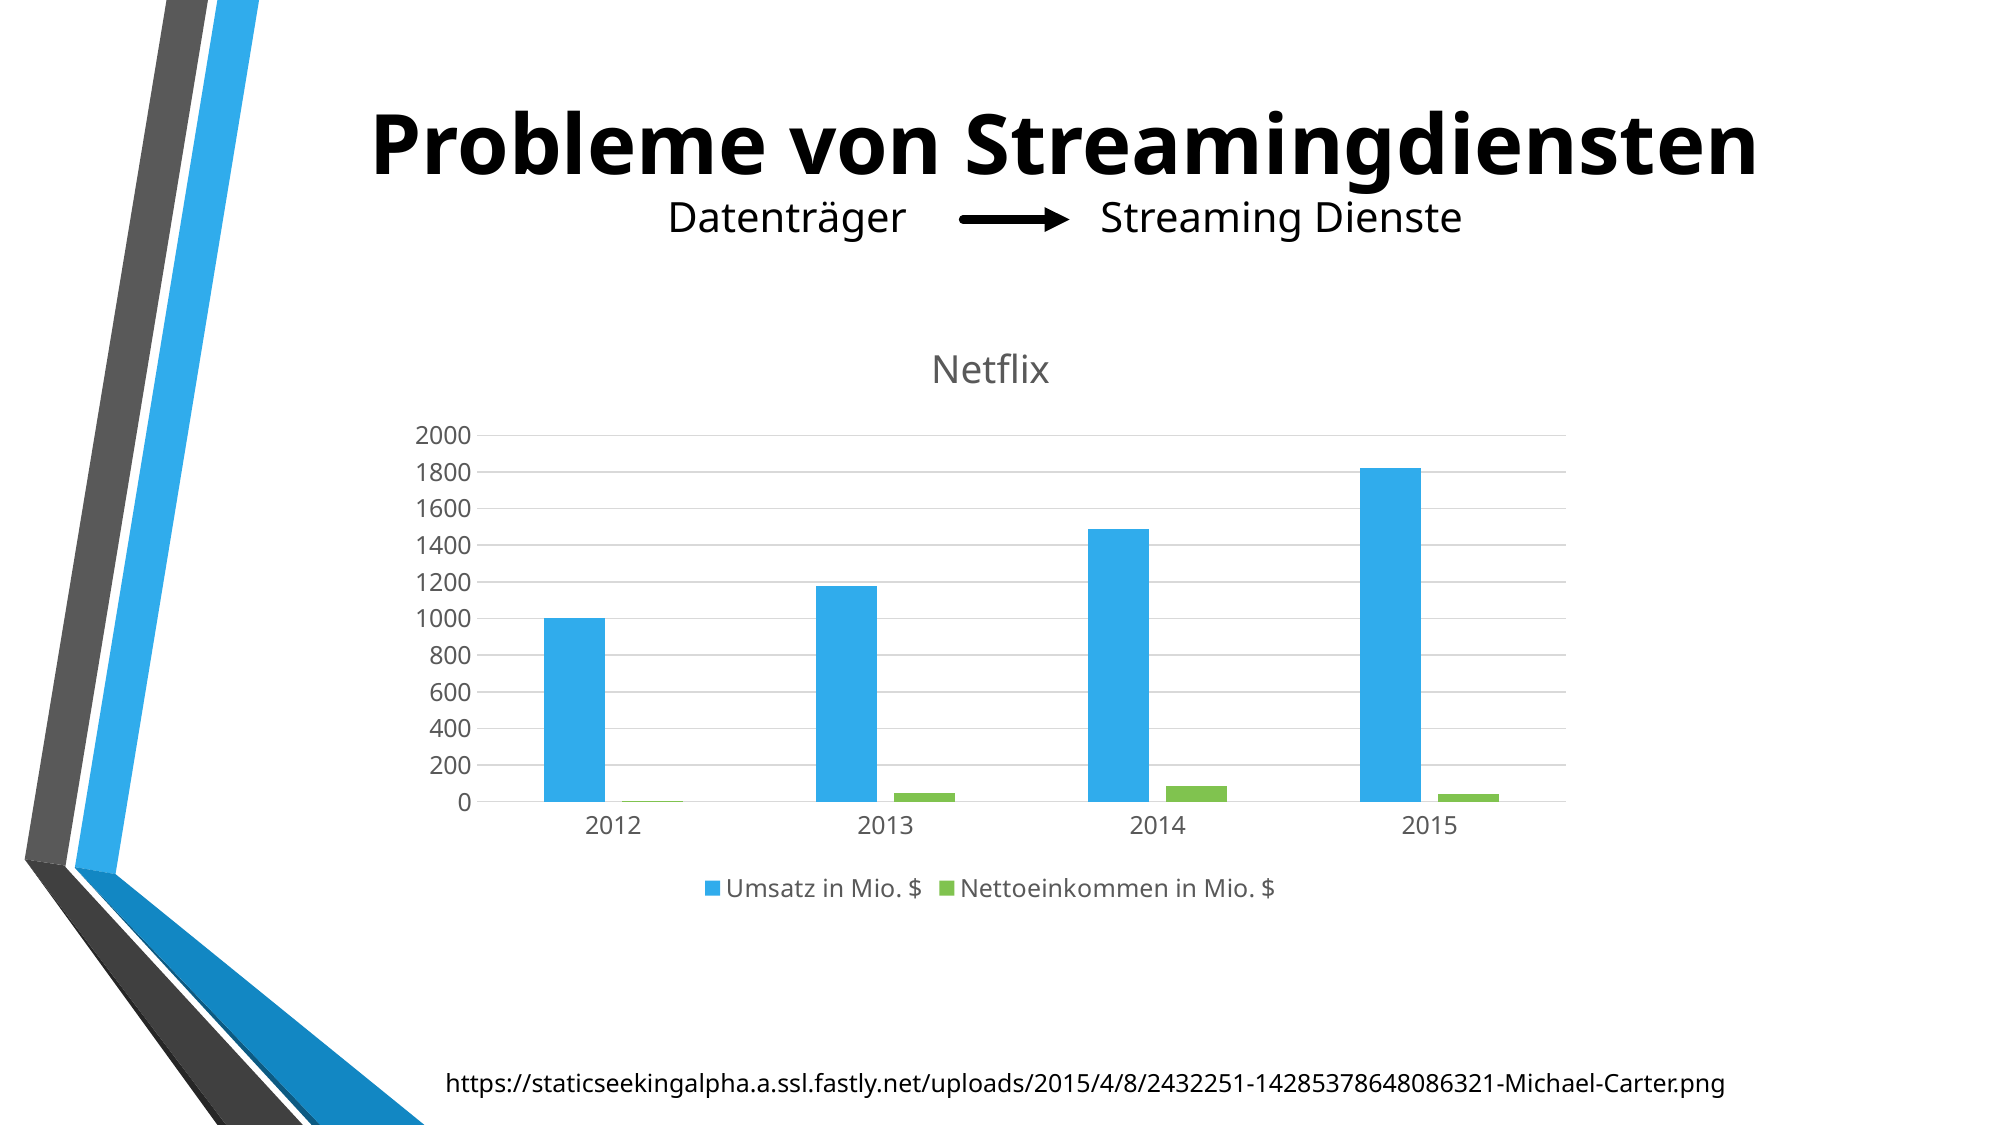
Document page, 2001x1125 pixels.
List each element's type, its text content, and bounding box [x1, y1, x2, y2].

chart [390, 309, 1590, 912]
title Probleme von Streamingdiensten Datenträger Streaming Dienste [243, 22, 1887, 310]
text_box https://staticseekingalpha.a.ssl.fastly.net/uploads/2015/4/8/2432251-14285378648086321-Michael-Carter.png [430, 1060, 1887, 1105]
